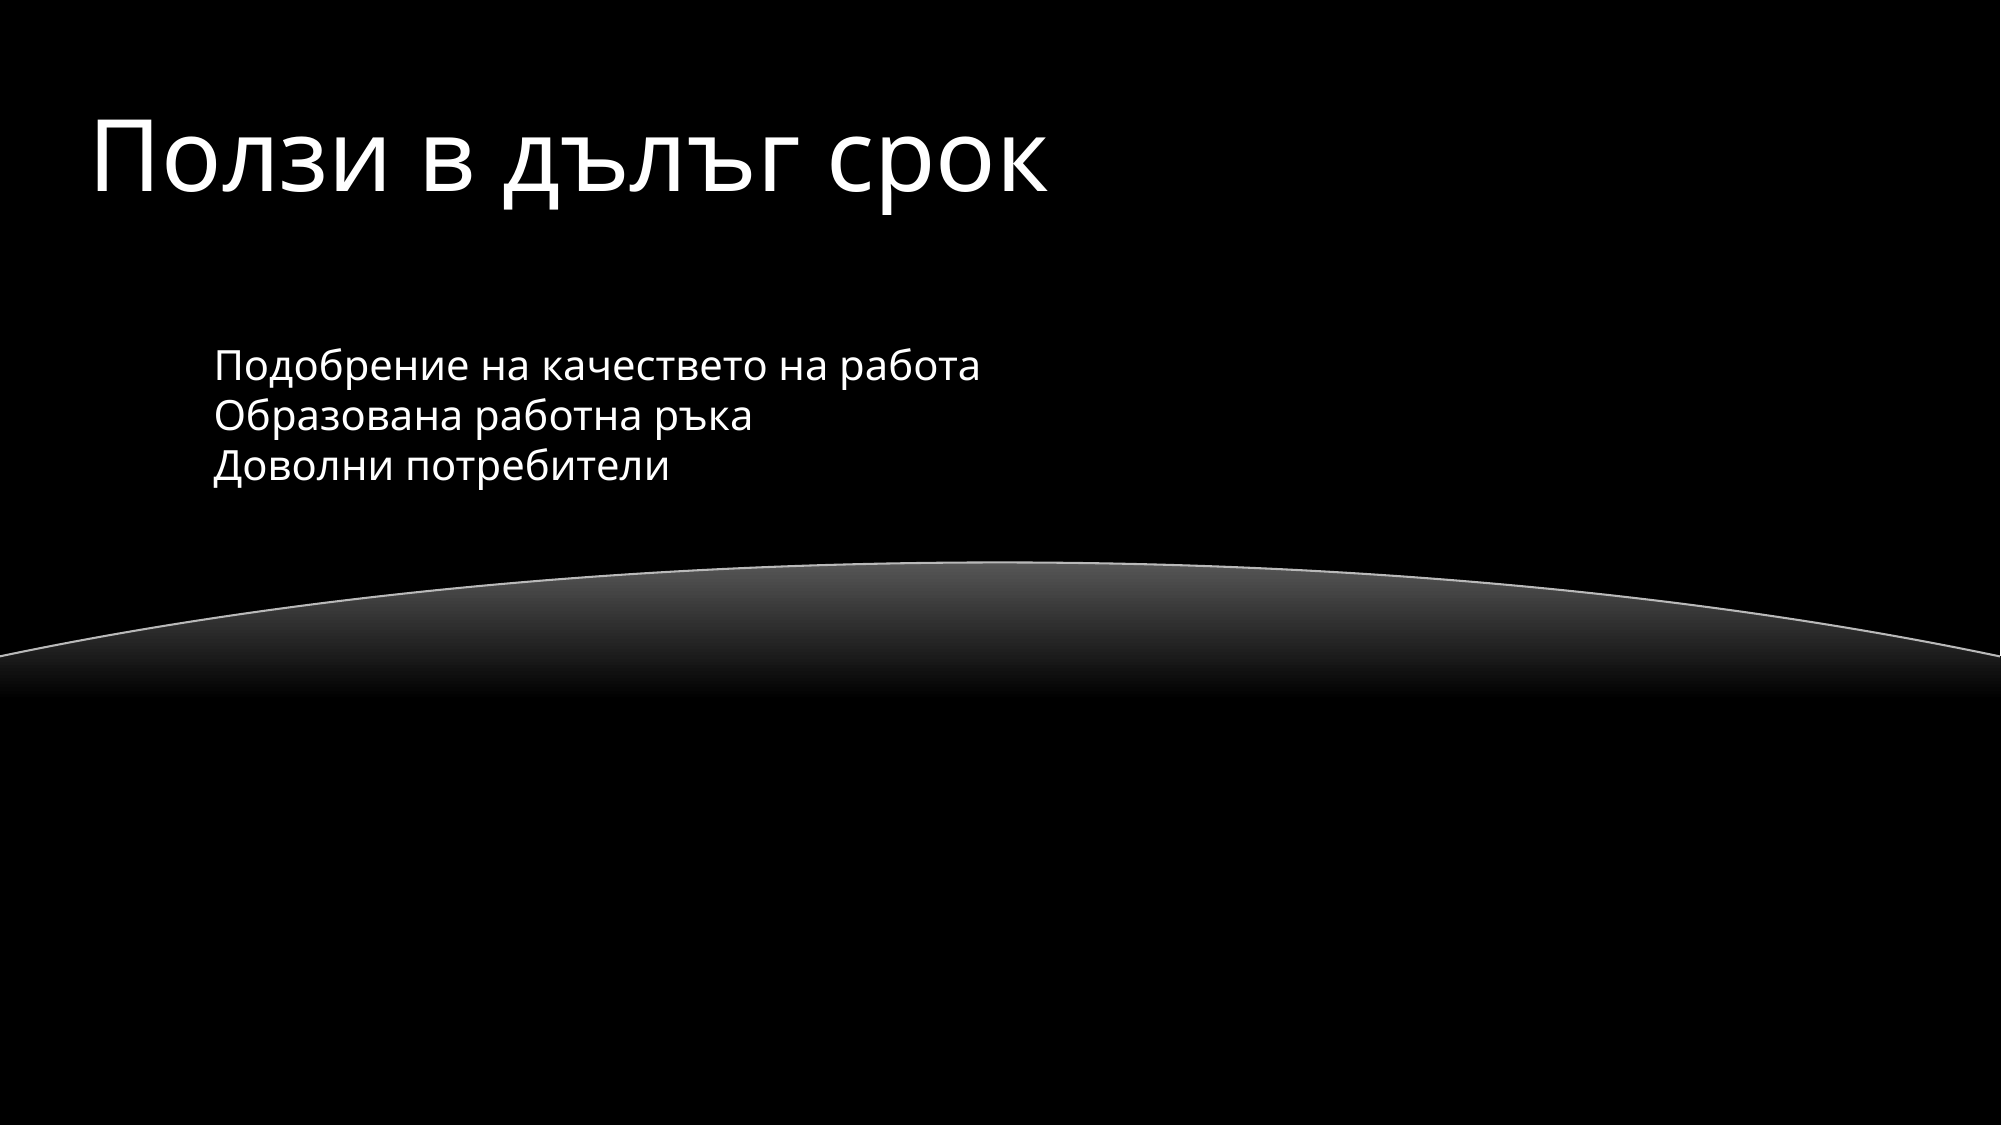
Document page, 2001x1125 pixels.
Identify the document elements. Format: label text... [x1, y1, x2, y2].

text_box Ползи в дълъг срок [73, 83, 1098, 219]
text_box [0, 561, 2000, 1125]
text_box Подобрение на качествето на работа Образована работна ръка Доволни потребители [198, 331, 1465, 497]
